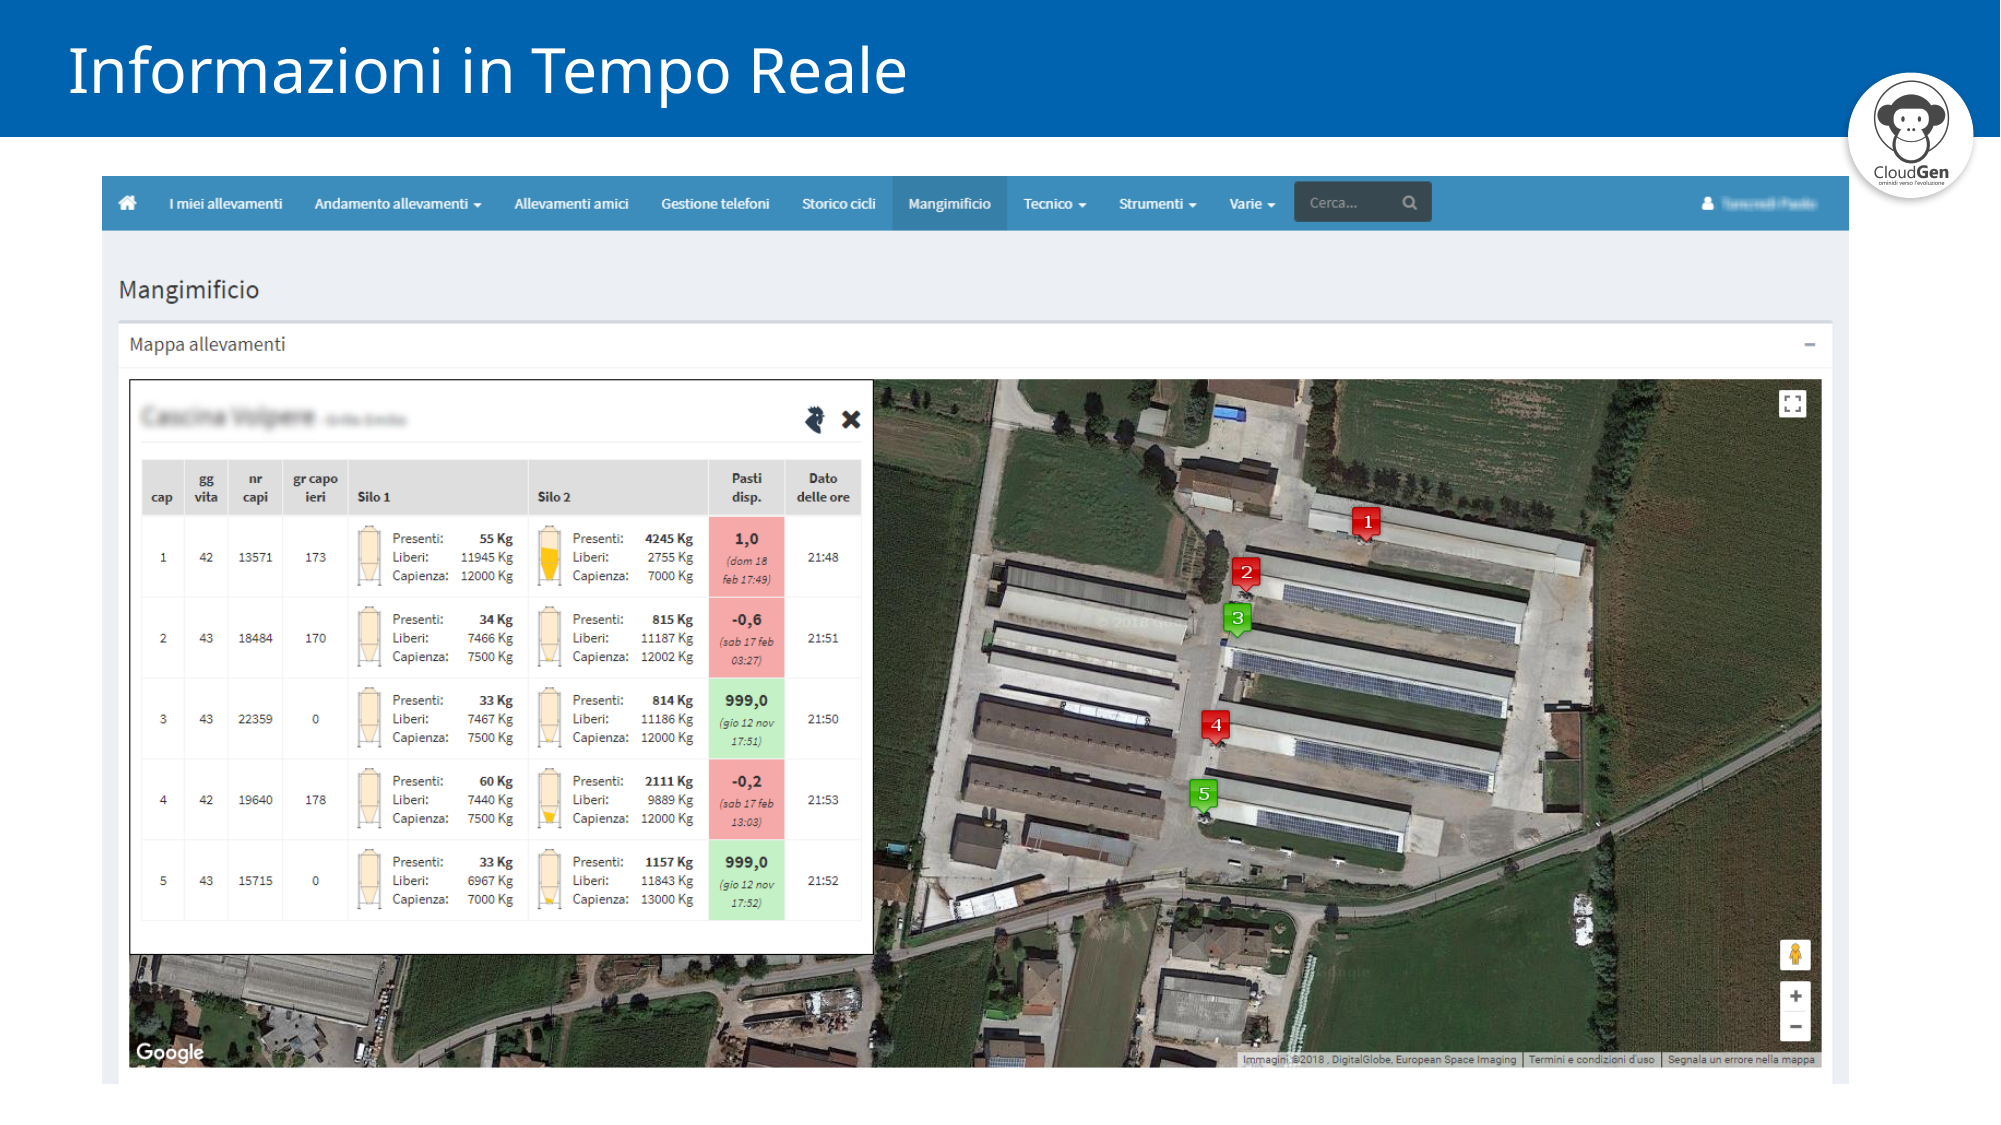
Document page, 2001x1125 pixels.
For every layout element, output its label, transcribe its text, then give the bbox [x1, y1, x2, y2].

picture [1855, 75, 1967, 187]
picture [102, 176, 1849, 1084]
title Informazioni in Tempo Reale [53, 22, 1324, 126]
